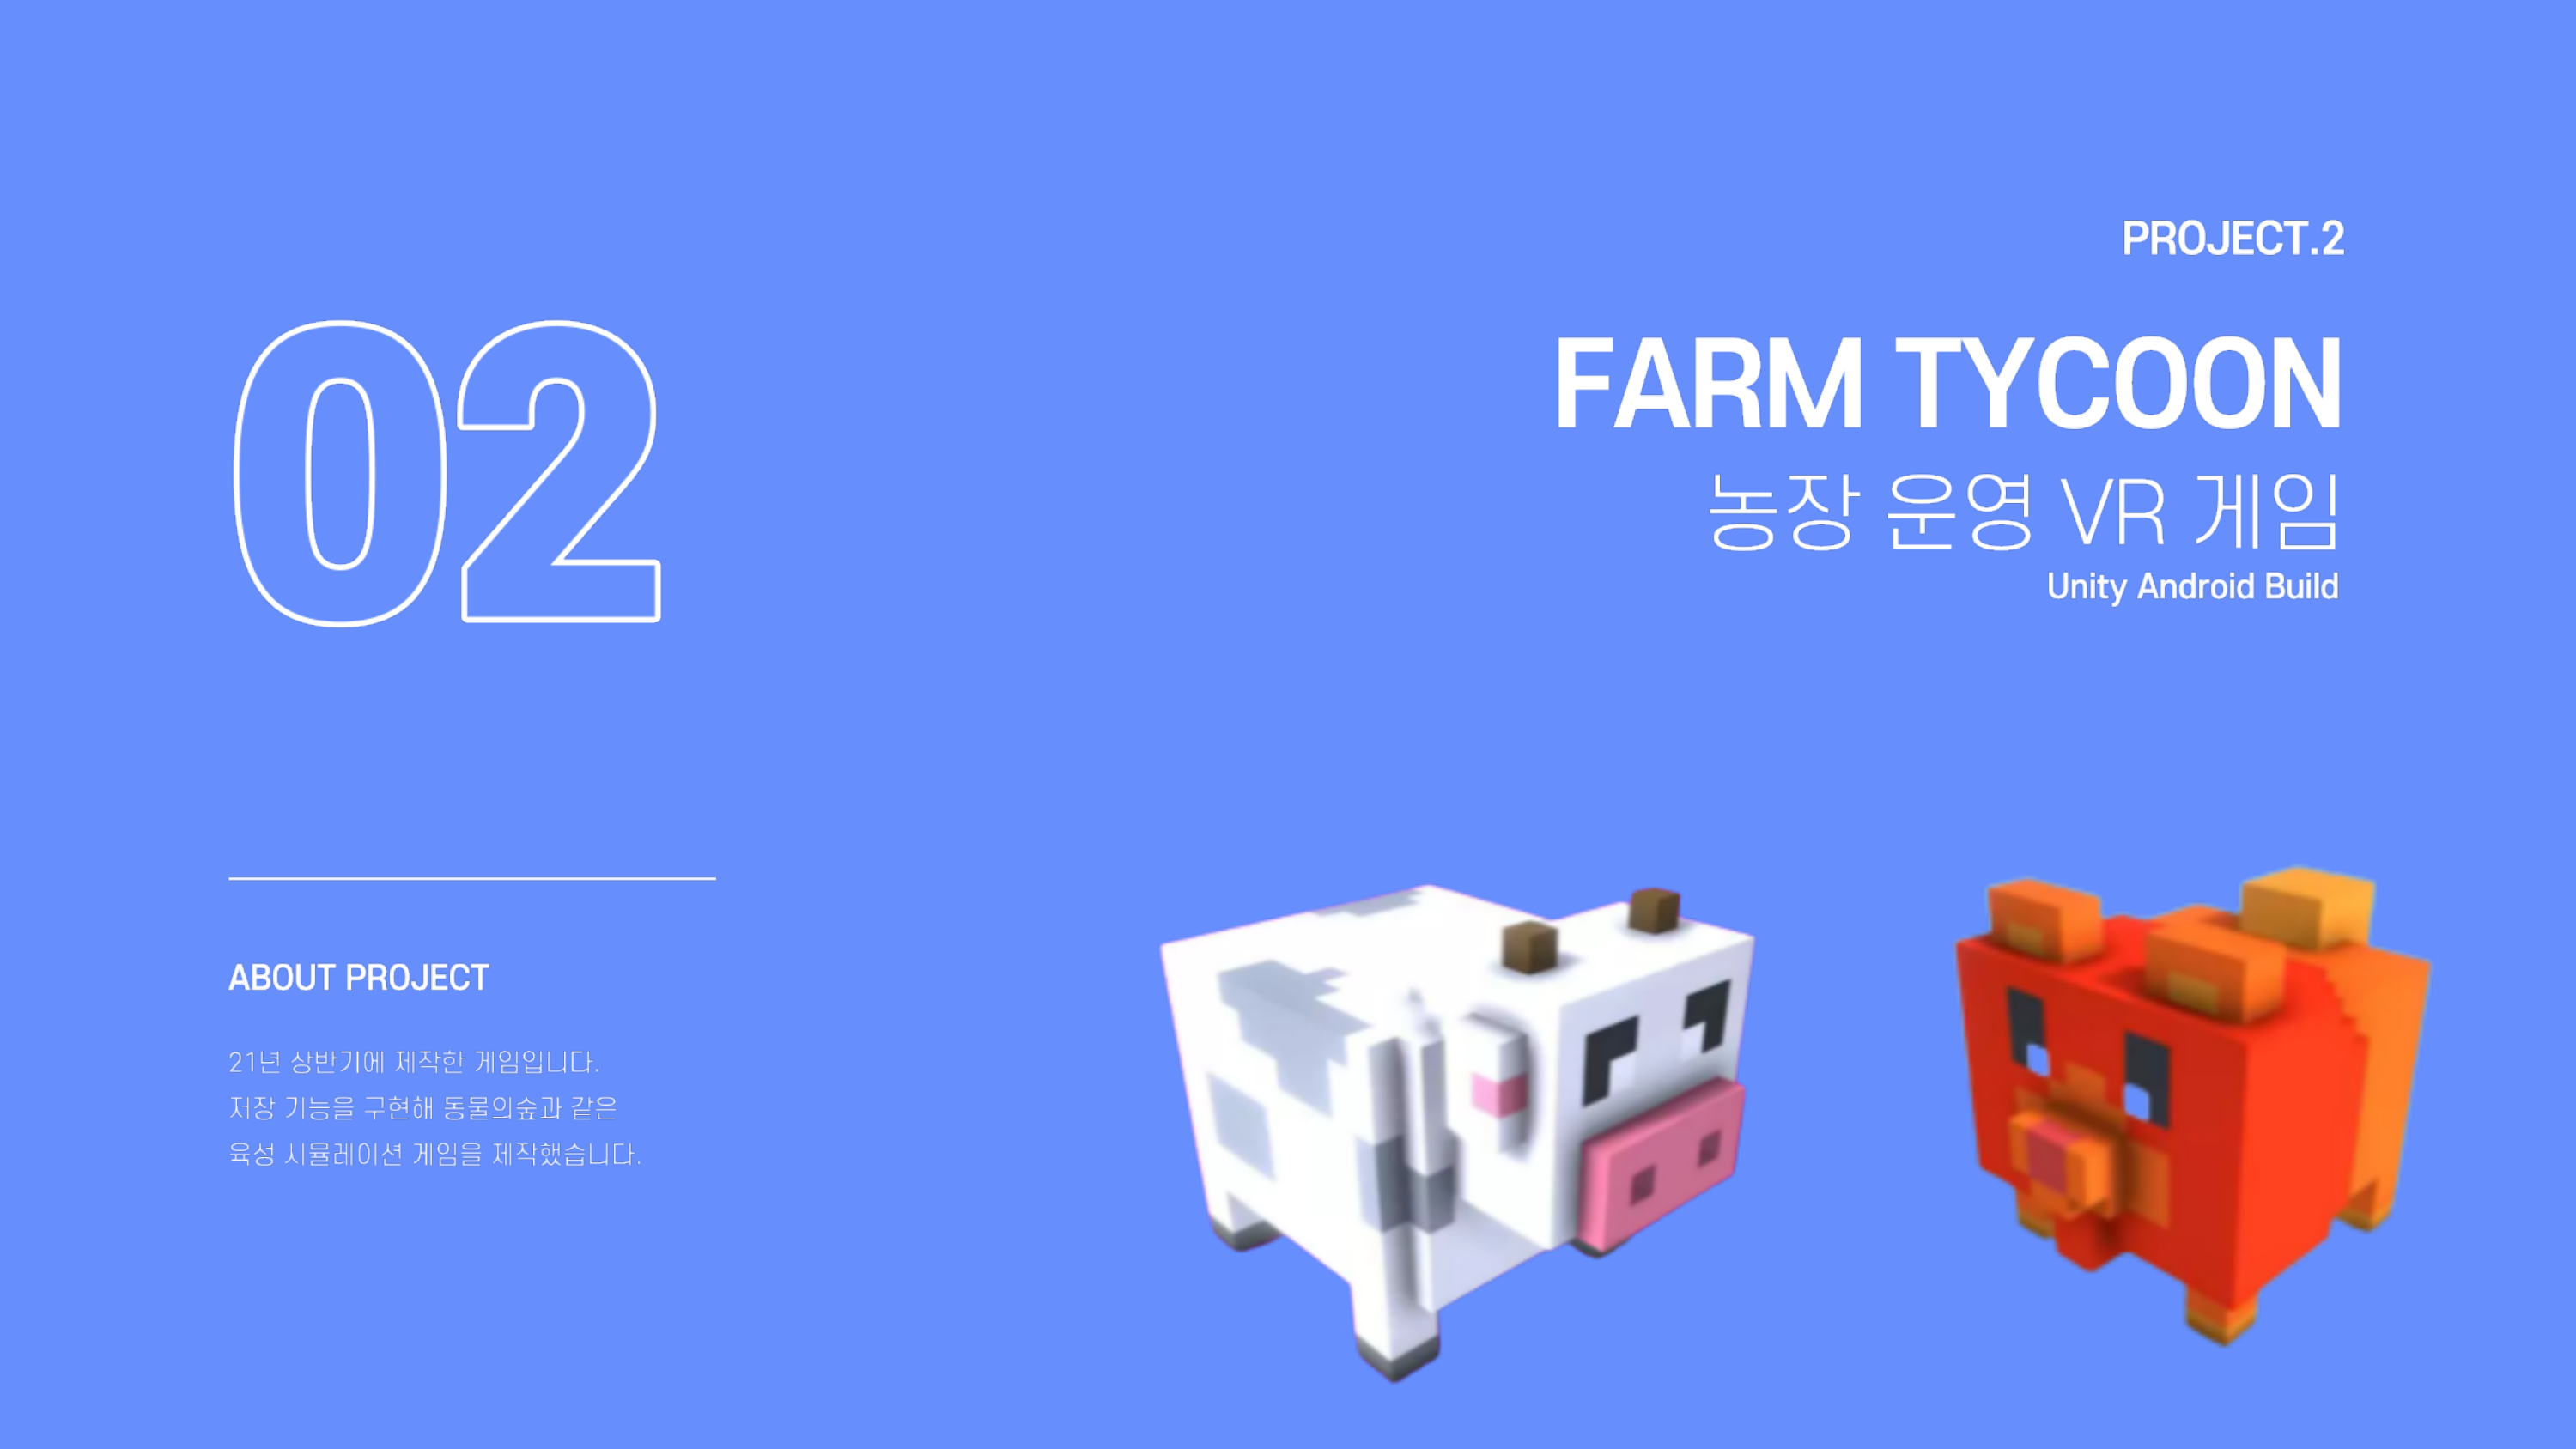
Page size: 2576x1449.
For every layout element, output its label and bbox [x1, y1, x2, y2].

picture [1455, 190, 2398, 622]
picture [82, 76, 1103, 1224]
text_box [1116, 790, 1987, 1449]
text_box [1990, 809, 2576, 1449]
text_box [228, 872, 716, 884]
